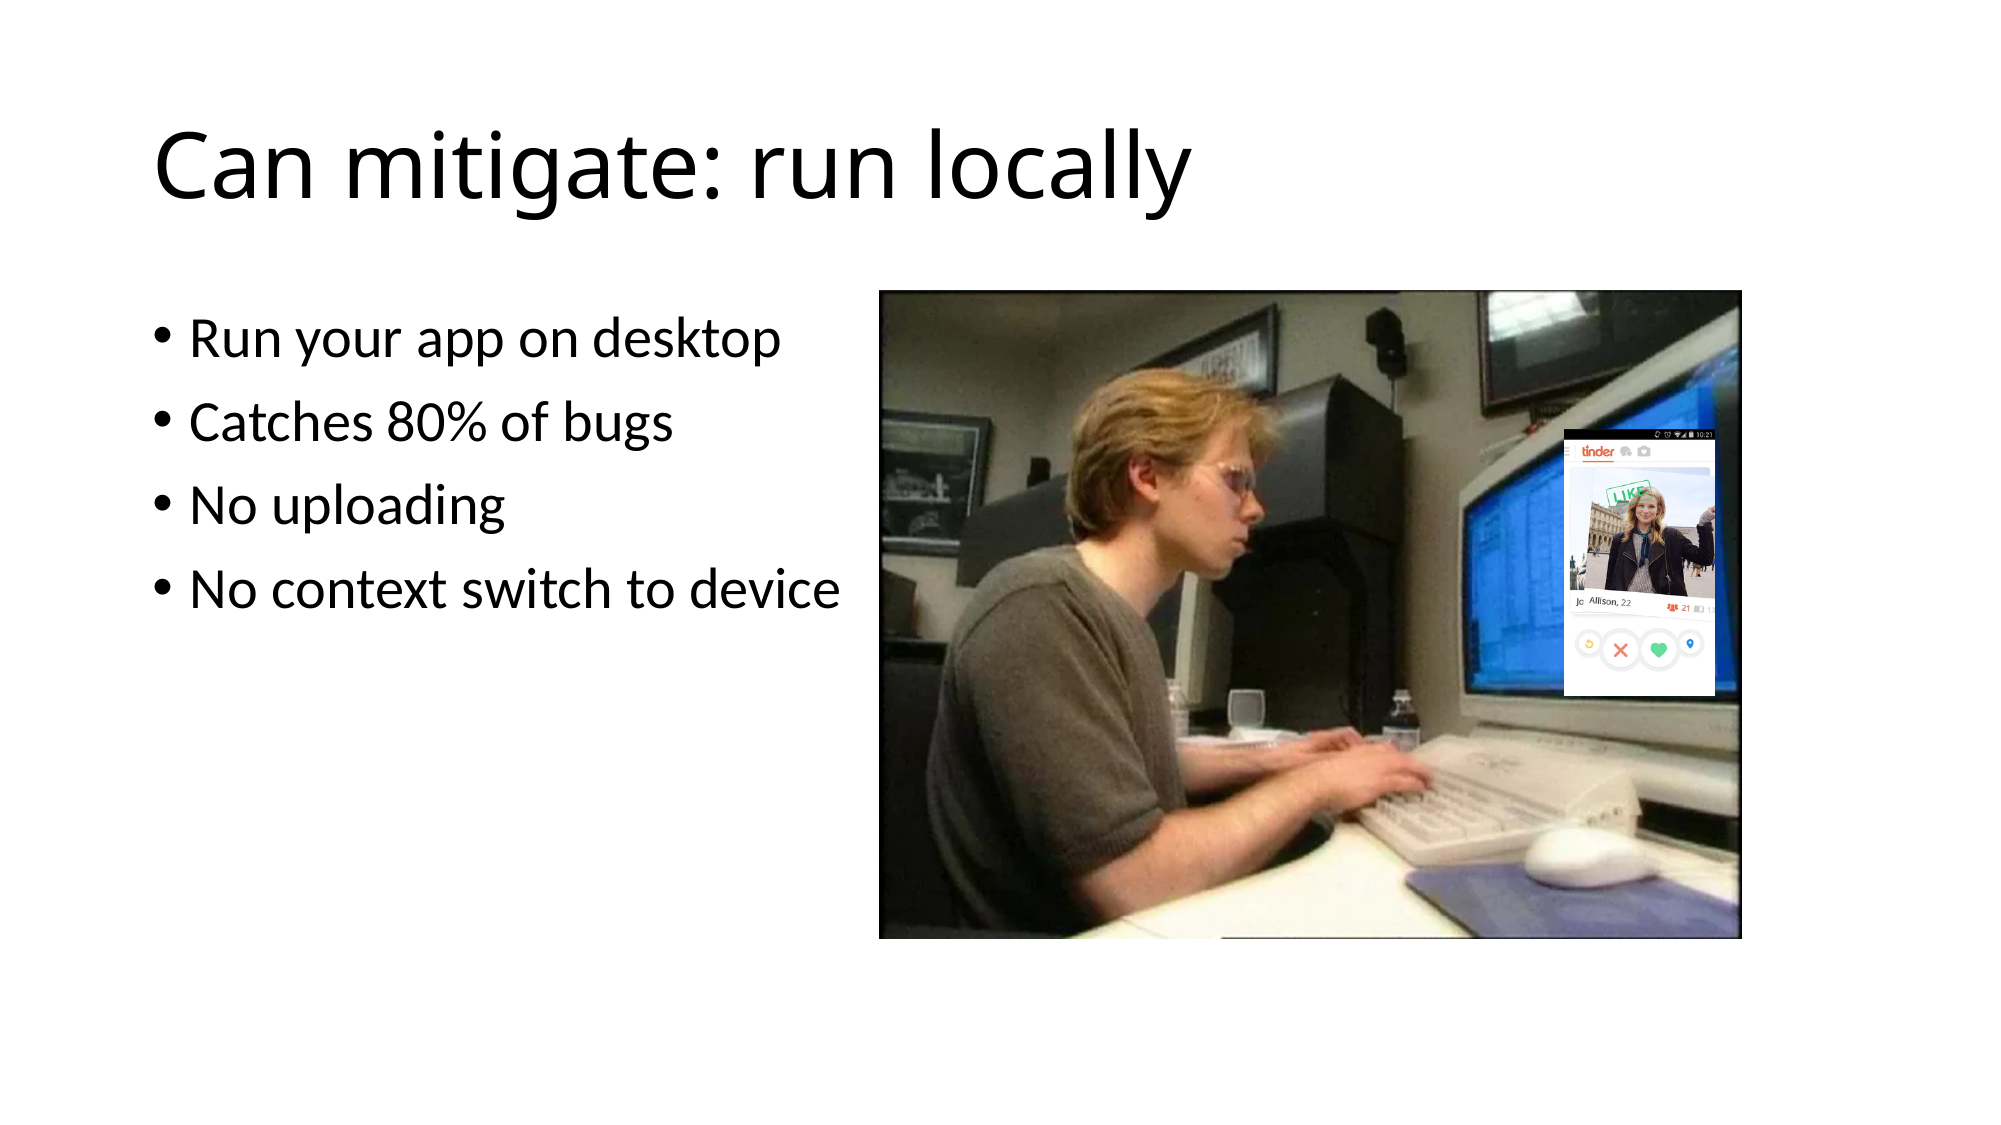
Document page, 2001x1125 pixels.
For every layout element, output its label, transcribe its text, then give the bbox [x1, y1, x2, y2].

title Can mitigate: run locally [137, 59, 1863, 278]
picture [879, 290, 1742, 940]
list Run your app on desktop Catches 80% of bugs No uploading No context switch to device [137, 299, 1863, 1014]
